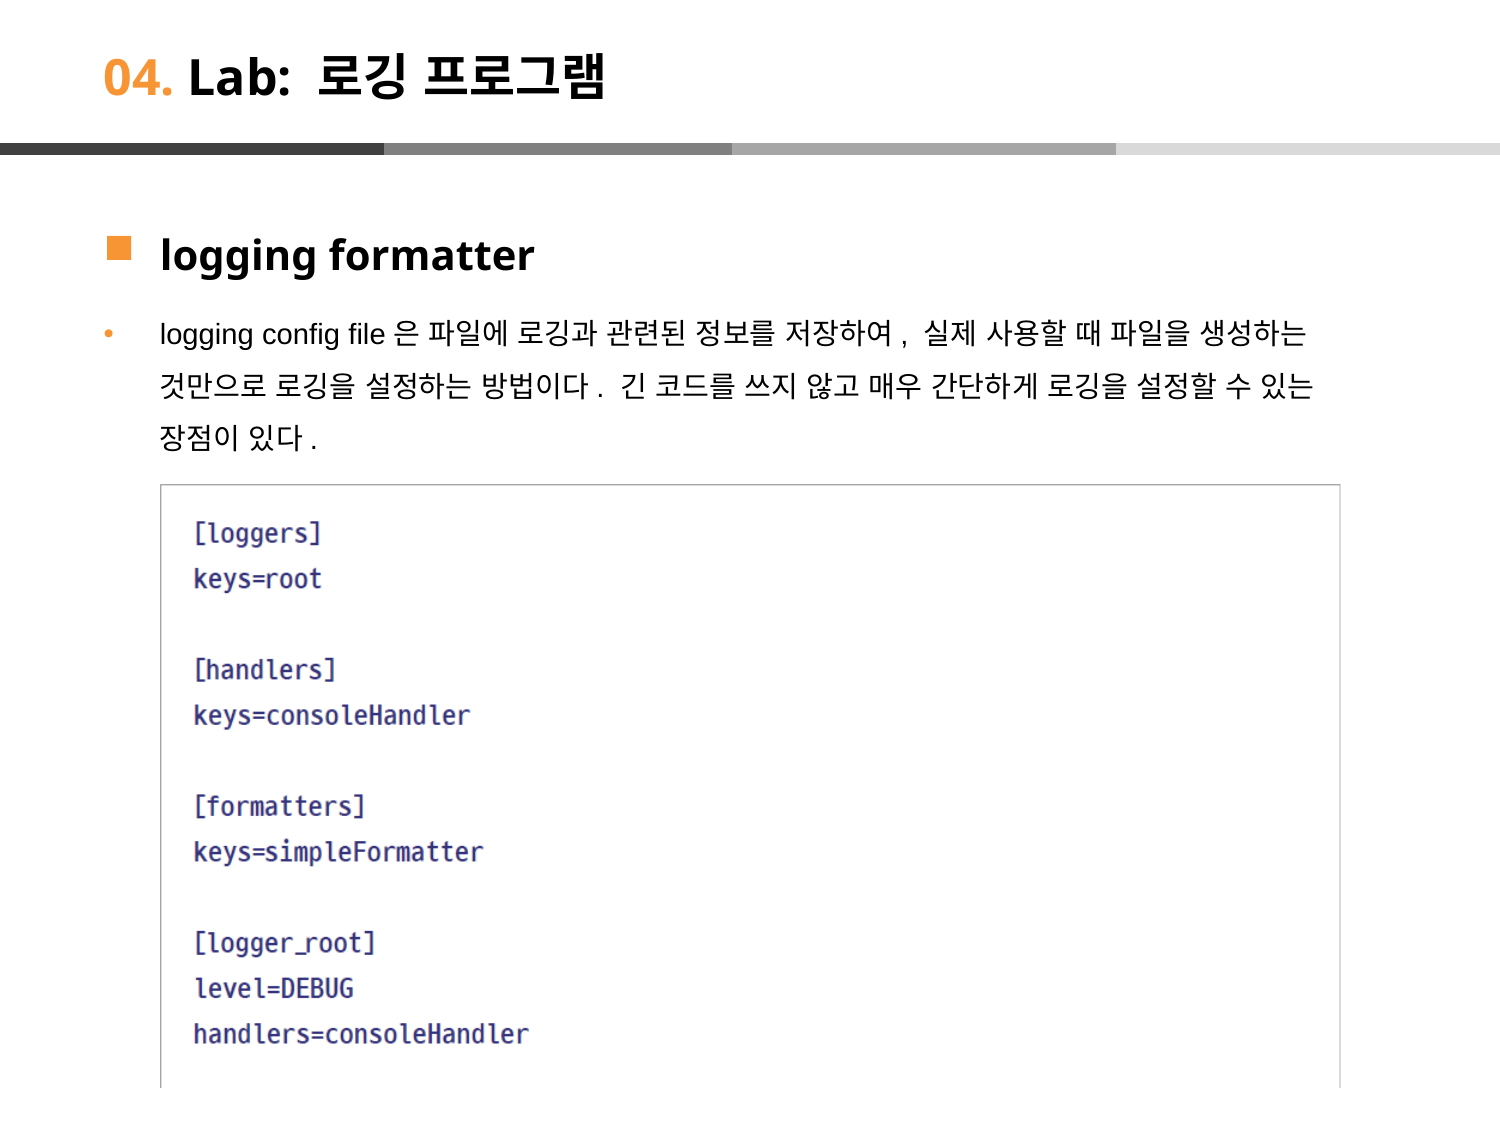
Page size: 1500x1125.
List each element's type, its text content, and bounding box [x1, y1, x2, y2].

list logging formatter [88, 196, 1436, 386]
picture [159, 483, 1341, 1088]
text_box logging config file은 파일에 로깅과 관련된 정보를 저장하여, 실제 사용할 때 파일을 생성하는 것만으로 로깅을 설정하는 방법이다. 긴 코드를 쓰지 않고 매우 간단하게 로깅을 설정할 수 있는 장점이 있다. [88, 290, 1365, 480]
title 04. Lab: 로깅 프로그램 [88, 30, 1211, 121]
